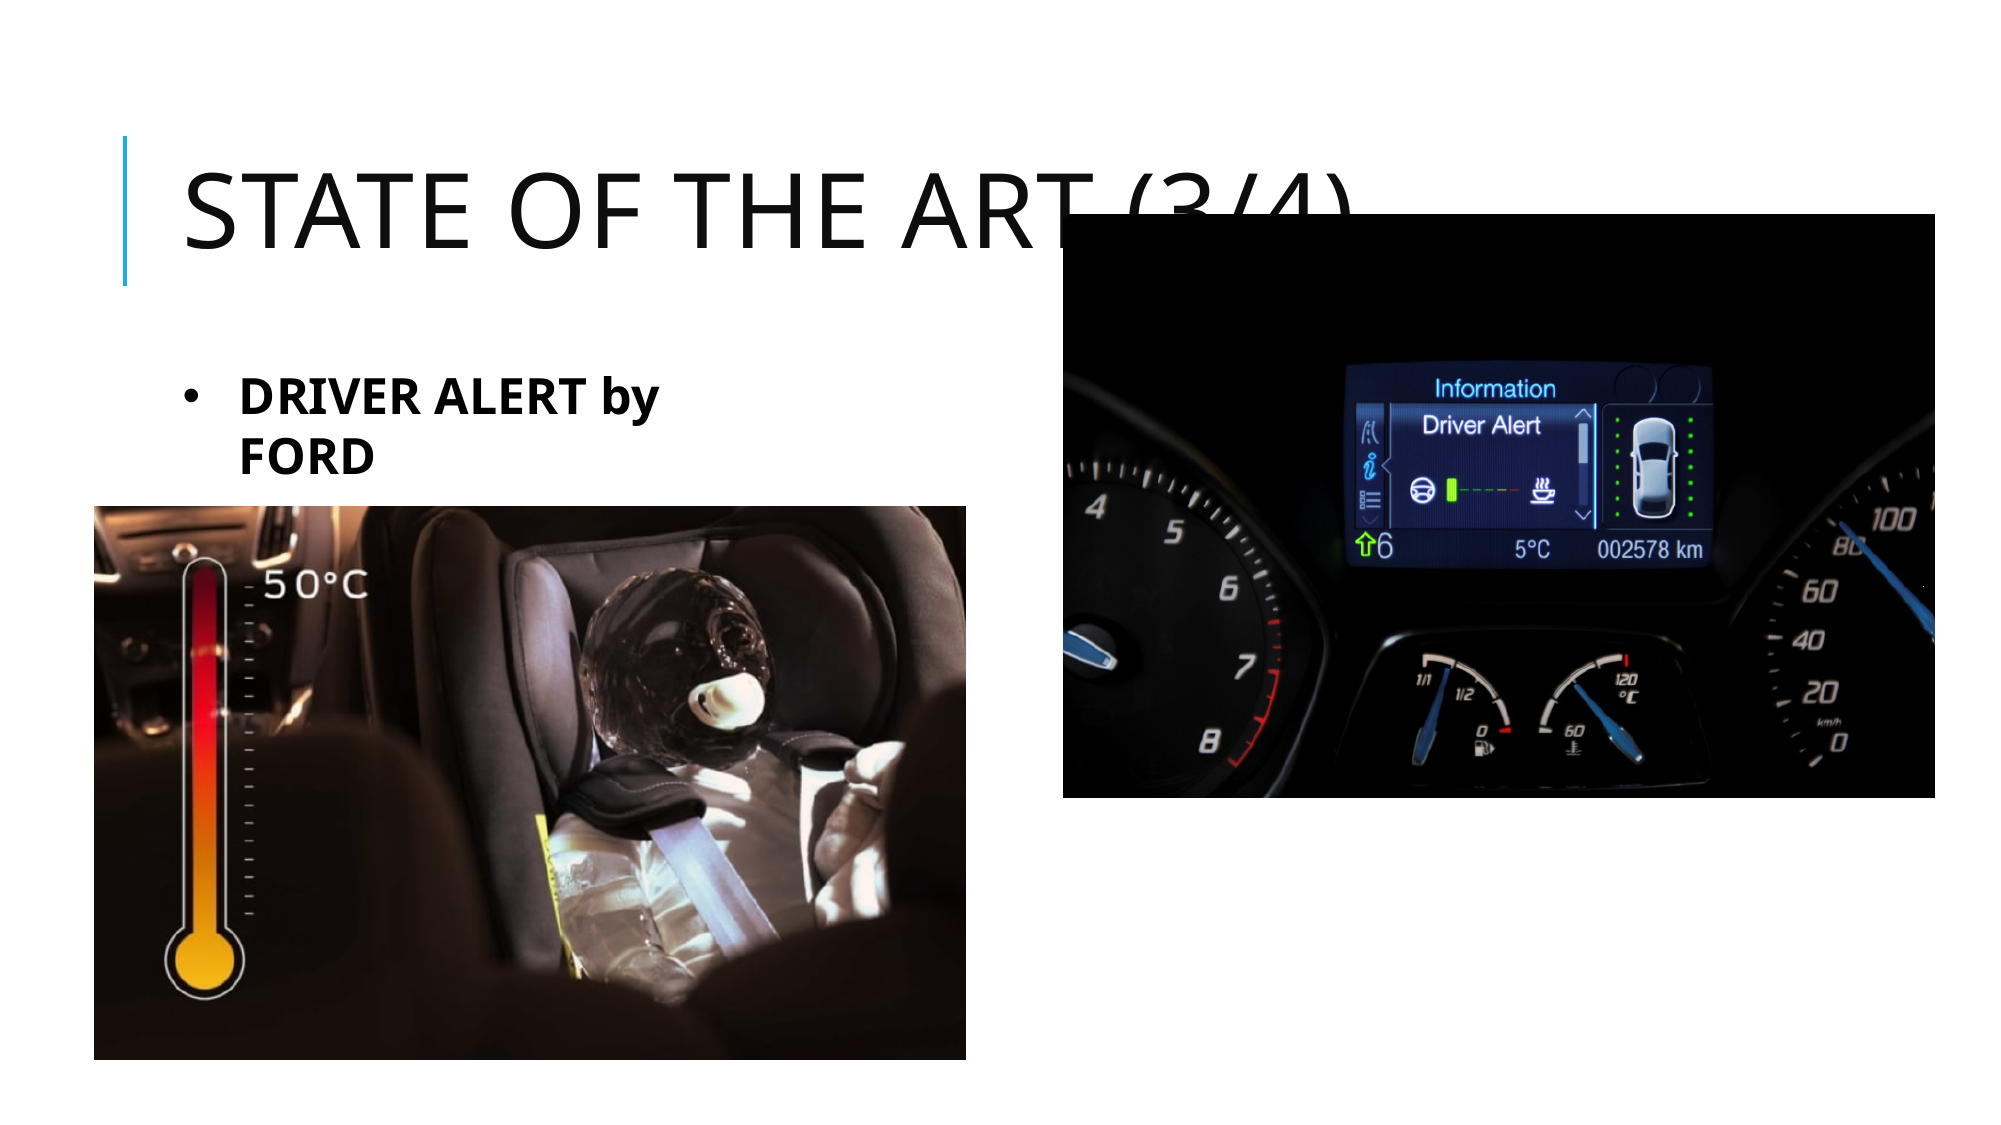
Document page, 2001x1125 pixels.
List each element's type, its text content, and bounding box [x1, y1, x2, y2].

picture [93, 505, 966, 1061]
title State of the Art (3/4) [168, 96, 1763, 342]
text_box DRIVER ALERT by FORD [167, 357, 776, 493]
picture [1062, 214, 1935, 798]
